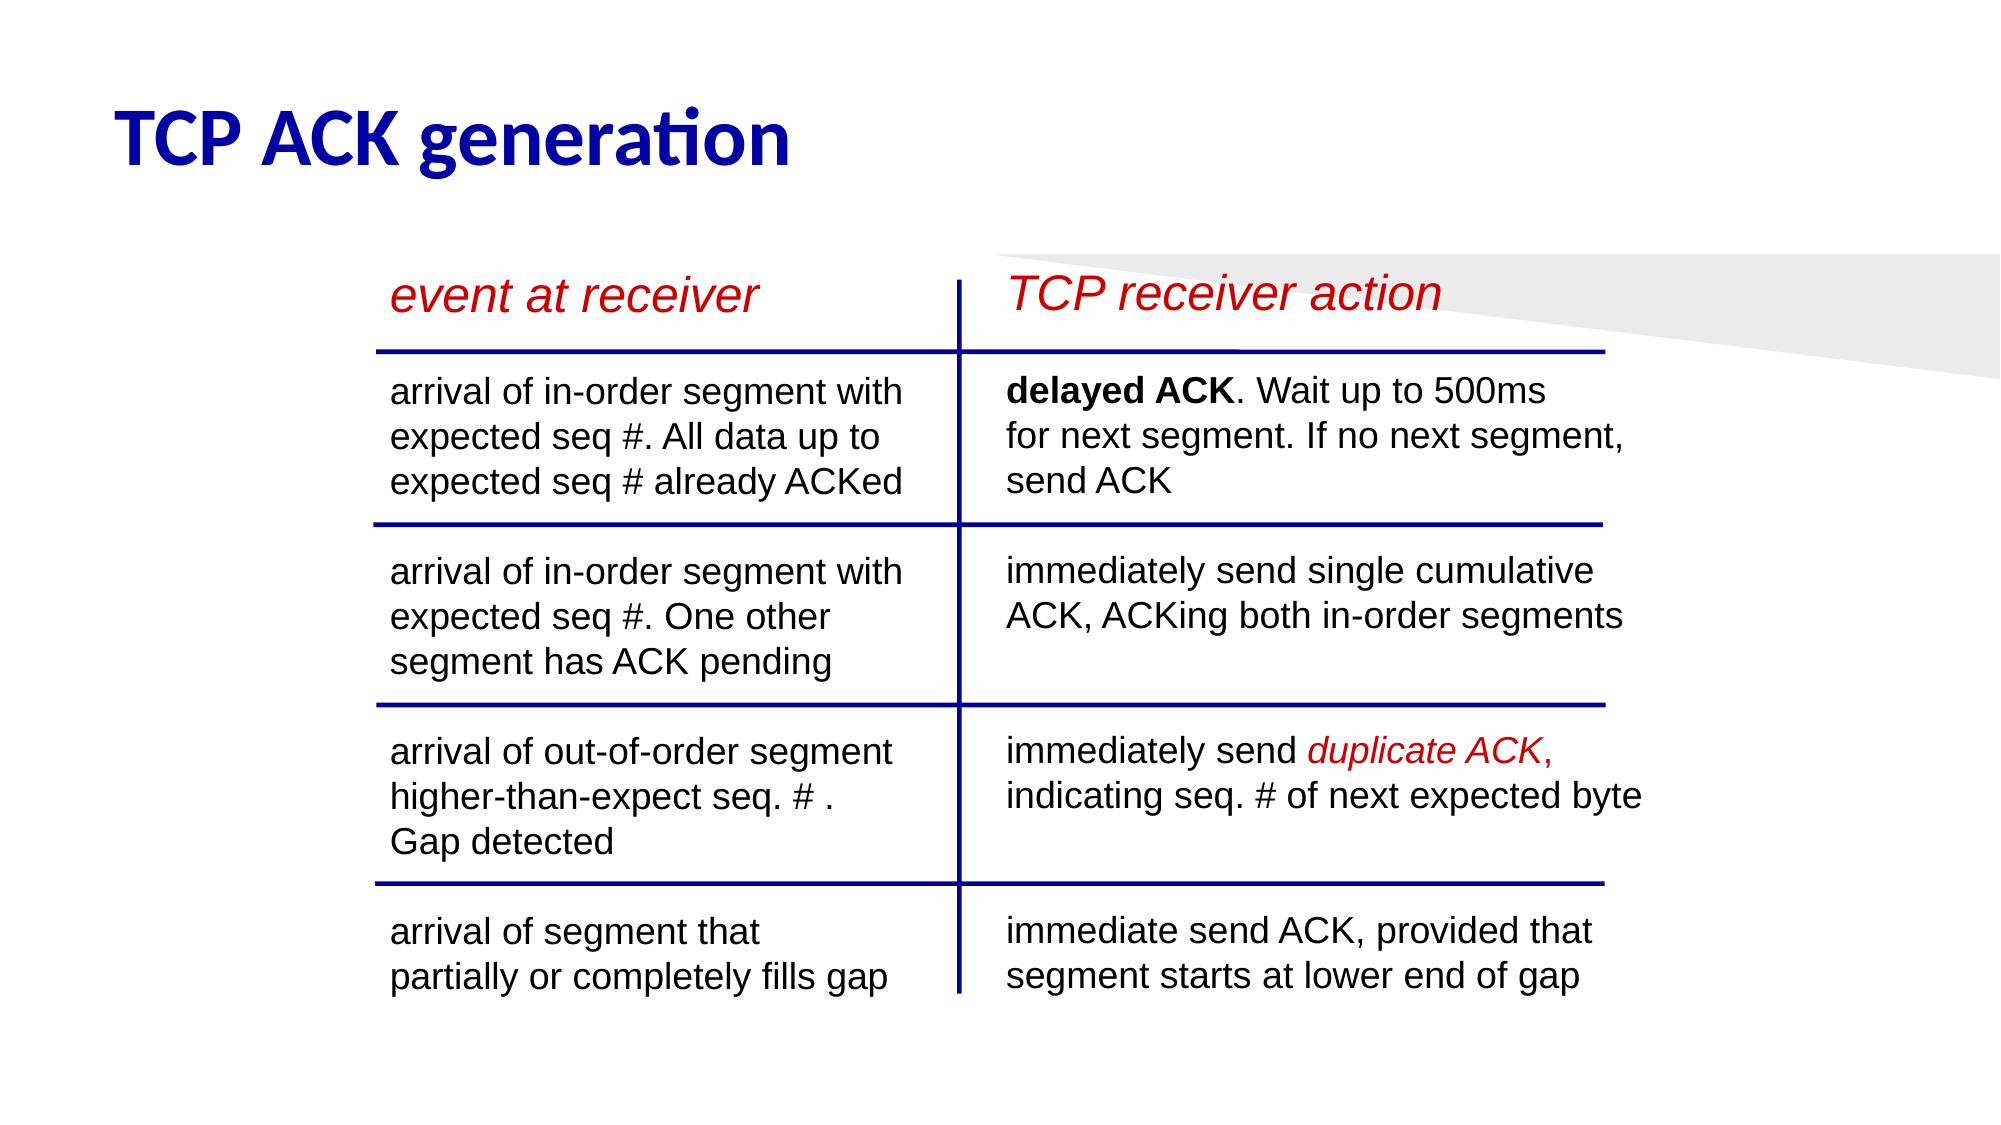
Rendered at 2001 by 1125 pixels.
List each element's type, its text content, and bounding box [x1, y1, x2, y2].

text_box event at receiver arrival of in-order segment with expected seq #. All data up to expected seq # already ACKed arrival of in-order segment with expected seq #. One other segment has ACK pending arrival of out-of-order segment higher-than-expect seq. # . Gap detected arrival of segment that partially or completely fills gap [375, 884, 919, 1075]
title TCP ACK generation [99, 45, 1900, 233]
text_box TCP receiver action delayed ACK. Wait up to 500ms for next segment. If no next segment, send ACK immediately send single cumulative ACK, ACKing both in-order segments immediately send duplicate ACK, indicating seq. # of next expected byte immediate send ACK, provided that segment starts at lower end of gap [991, 253, 1658, 1074]
text_box event at receiver arrival of in-order segment with expected seq #. All data up to expected seq # already ACKed arrival of in-order segment with expected seq #. One other segment has ACK pending arrival of out-of-order segment higher-than-expect seq. # . Gap detected arrival of segment that partially or completely fills gap [375, 525, 919, 883]
text_box event at receiver arrival of in-order segment with expected seq #. All data up to expected seq # already ACKed arrival of in-order segment with expected seq #. One other segment has ACK pending arrival of out-of-order segment higher-than-expect seq. # . Gap detected arrival of segment that partially or completely fills gap [375, 254, 919, 524]
